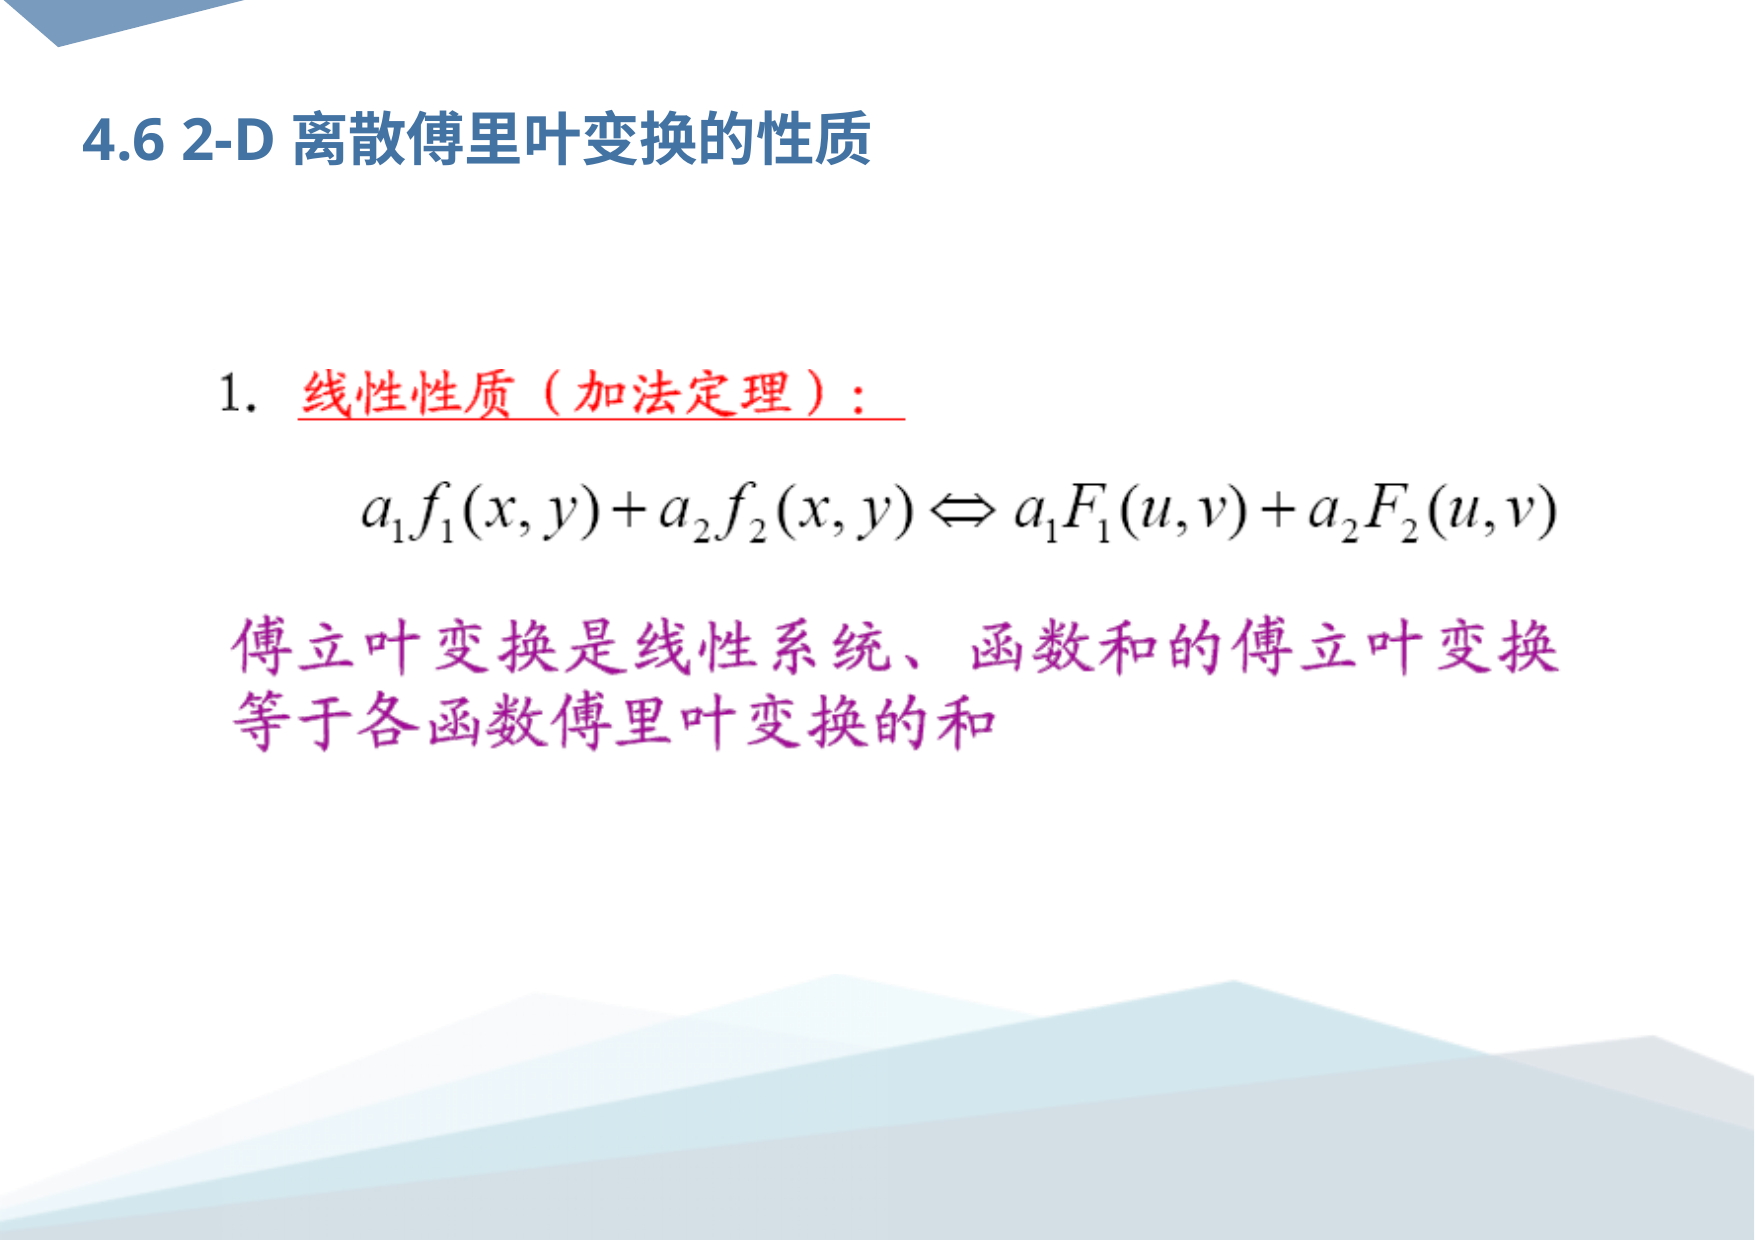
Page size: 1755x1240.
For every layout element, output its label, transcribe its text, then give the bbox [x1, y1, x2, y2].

picture [0, 974, 1755, 1240]
picture [89, 369, 1614, 799]
text_box 4.6 2-D离散傅里叶变换的性质 [68, 94, 888, 180]
text_box [3, 0, 245, 48]
